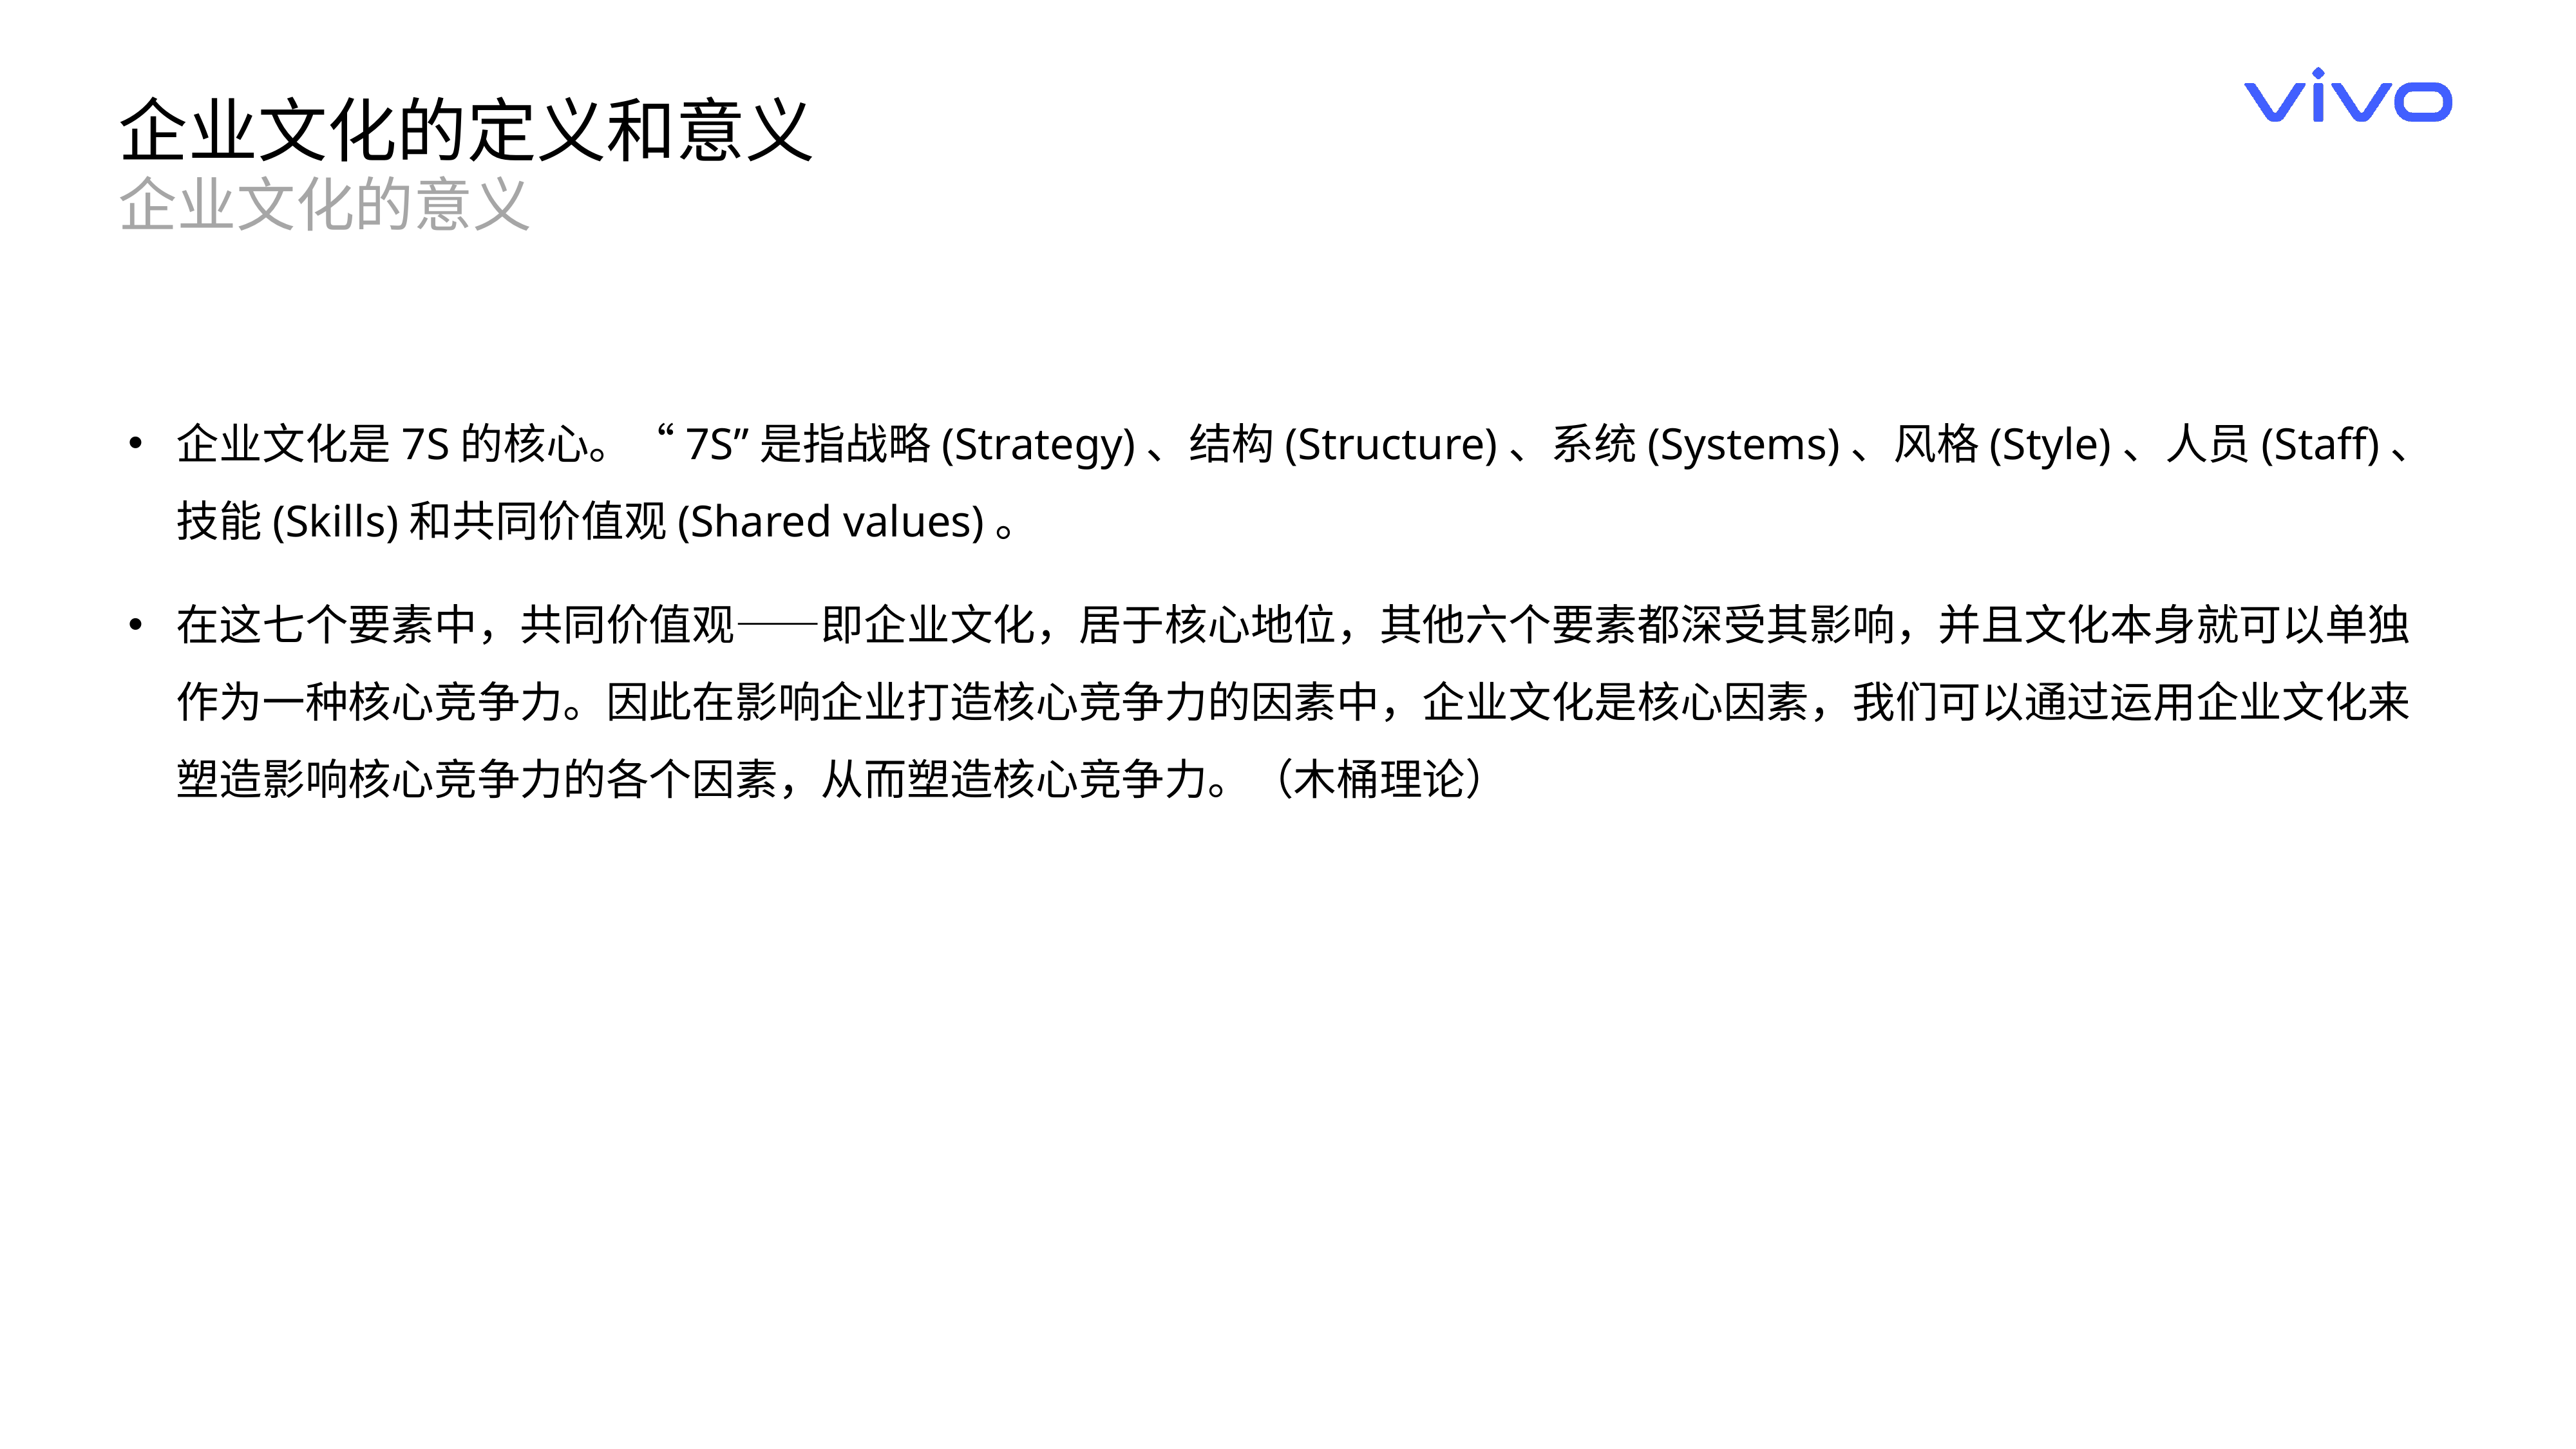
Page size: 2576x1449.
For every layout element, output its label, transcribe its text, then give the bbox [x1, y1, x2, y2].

list 企业文化的定义和意义 [118, 59, 2061, 156]
picture [2244, 67, 2452, 122]
list 企业文化是7S的核心。“7S”是指战略(Strategy)、结构(Structure)、系统(Systems)、风格(Style)、人员(Staff)、技能(Skills)和共同价值观(Shared values)。 在这七个要素中，共同价值观——即企业文化，居于核心地位，其他六个要素都深受其影响，并且文化本身就可以单独作为一种核心竞争力。因此在影响企业打造核心竞争力的因素中，企业文化是核心因素，我们可以通过运用企业文化来塑造影响核心竞争力的各个因素，从而塑造核心竞争力。（木桶理论） [118, 385, 2450, 1063]
list 企业文化的意义 [118, 156, 2061, 214]
